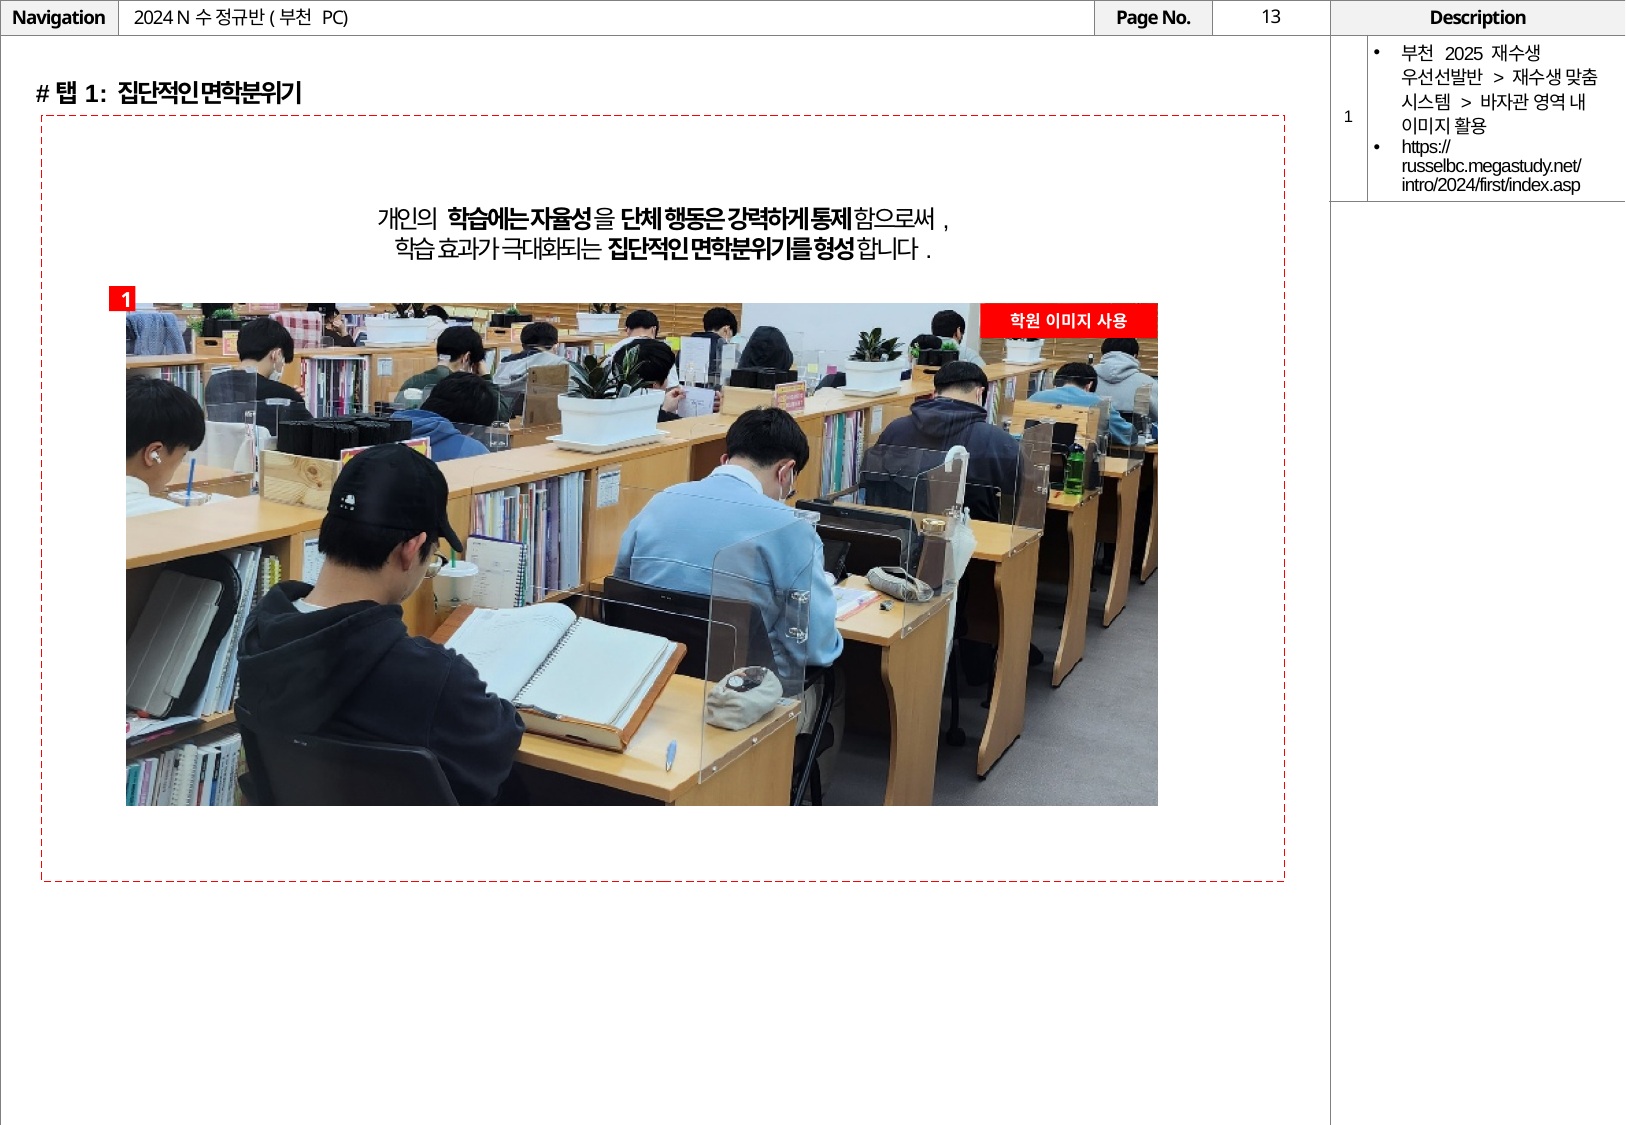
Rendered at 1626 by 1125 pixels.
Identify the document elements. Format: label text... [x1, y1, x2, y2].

table_header 1 [1329, 36, 1367, 201]
text_box #탭1 : 집단적인 면학분위기 [21, 70, 459, 115]
title 2024 N수 정규반(부천 PC) [118, 0, 1097, 35]
table_header 부천 2025 재수생 우선선발반 > 재수생 맞춤 시스템 > 바자관 영역 내 이미지 활용 https://russelbc.megastudy.net/intro/2024/first/index.asp [1368, 36, 1625, 201]
text_box 1 [107, 284, 137, 313]
picture [126, 302, 1158, 806]
text_box [41, 115, 1285, 882]
